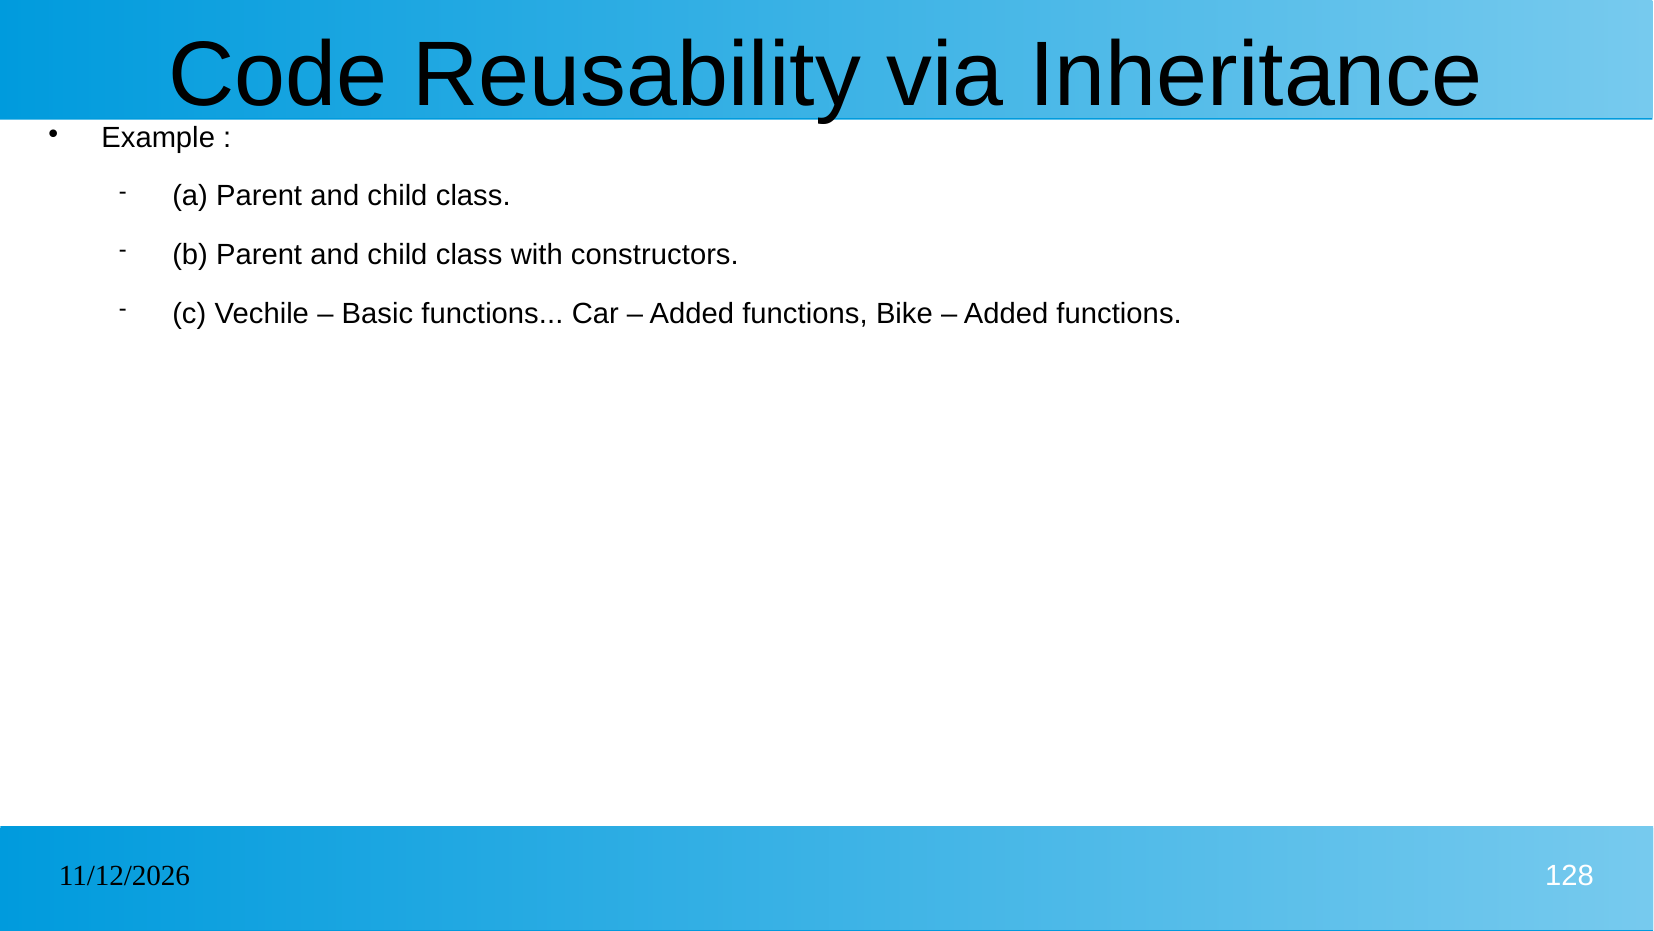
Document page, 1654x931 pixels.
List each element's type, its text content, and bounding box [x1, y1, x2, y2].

title Code Reusability via Inheritance [59, 29, 1595, 108]
slide_number 128 [1210, 856, 1595, 915]
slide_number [59, 856, 443, 915]
list Example : (a) Parent and child class. (b) Parent and child class with constructors. (c) Vechile – Basic functions... Car – Added functions, Bike – Added functions. [30, 118, 1566, 841]
